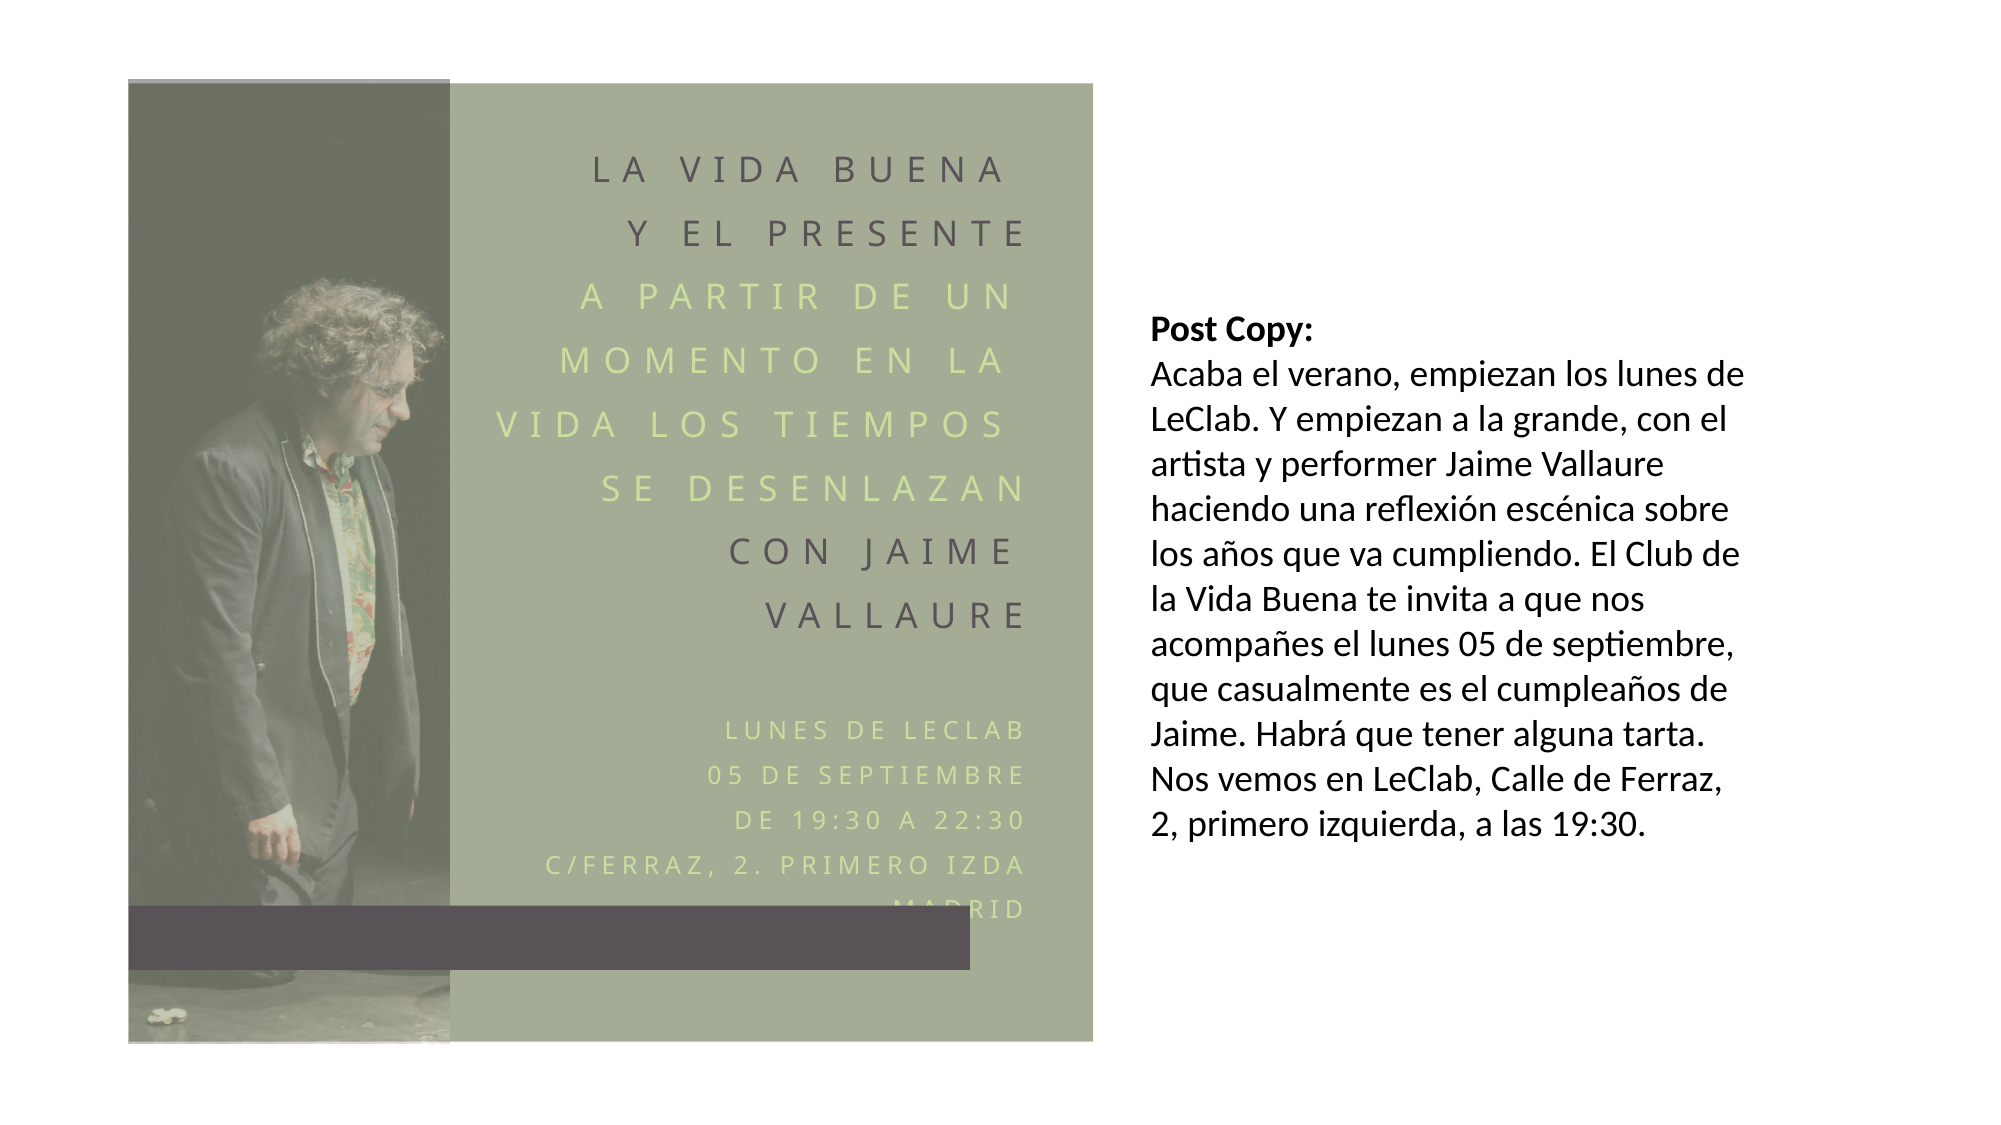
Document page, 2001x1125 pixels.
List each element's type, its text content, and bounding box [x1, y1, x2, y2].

text_box [450, 905, 971, 971]
text_box LA VIDA BUENA Y EL PRESENTE A PARTIR DE UN MOMENTO EN LA VIDA LOS TIEMPOS SE DESENLAZAN CON JAIME VALLAURE LUNES DE LECLAB 05 DE SEPTIEMBRE DE 19:30 A 22:30 C/FERRAZ, 2. PRIMERO IZDA MADRID [450, 118, 1038, 932]
text_box Post Copy: Acaba el verano, empiezan los lunes de LeClab. Y empiezan a la grande, con el artista y performer Jaime Vallaure haciendo una reflexión escénica sobre los años que va cumpliendo. El Club de la Vida Buena te invita a que nos acompañes el lunes 05 de septiembre, que casualmente es el cumpleaños de Jaime. Habrá que tener alguna tarta. Nos vemos en LeClab, Calle de Ferraz, 2, primero izquierda, a las 19:30. [1135, 296, 1770, 852]
picture [128, 75, 450, 1044]
text_box [450, 82, 1094, 1043]
